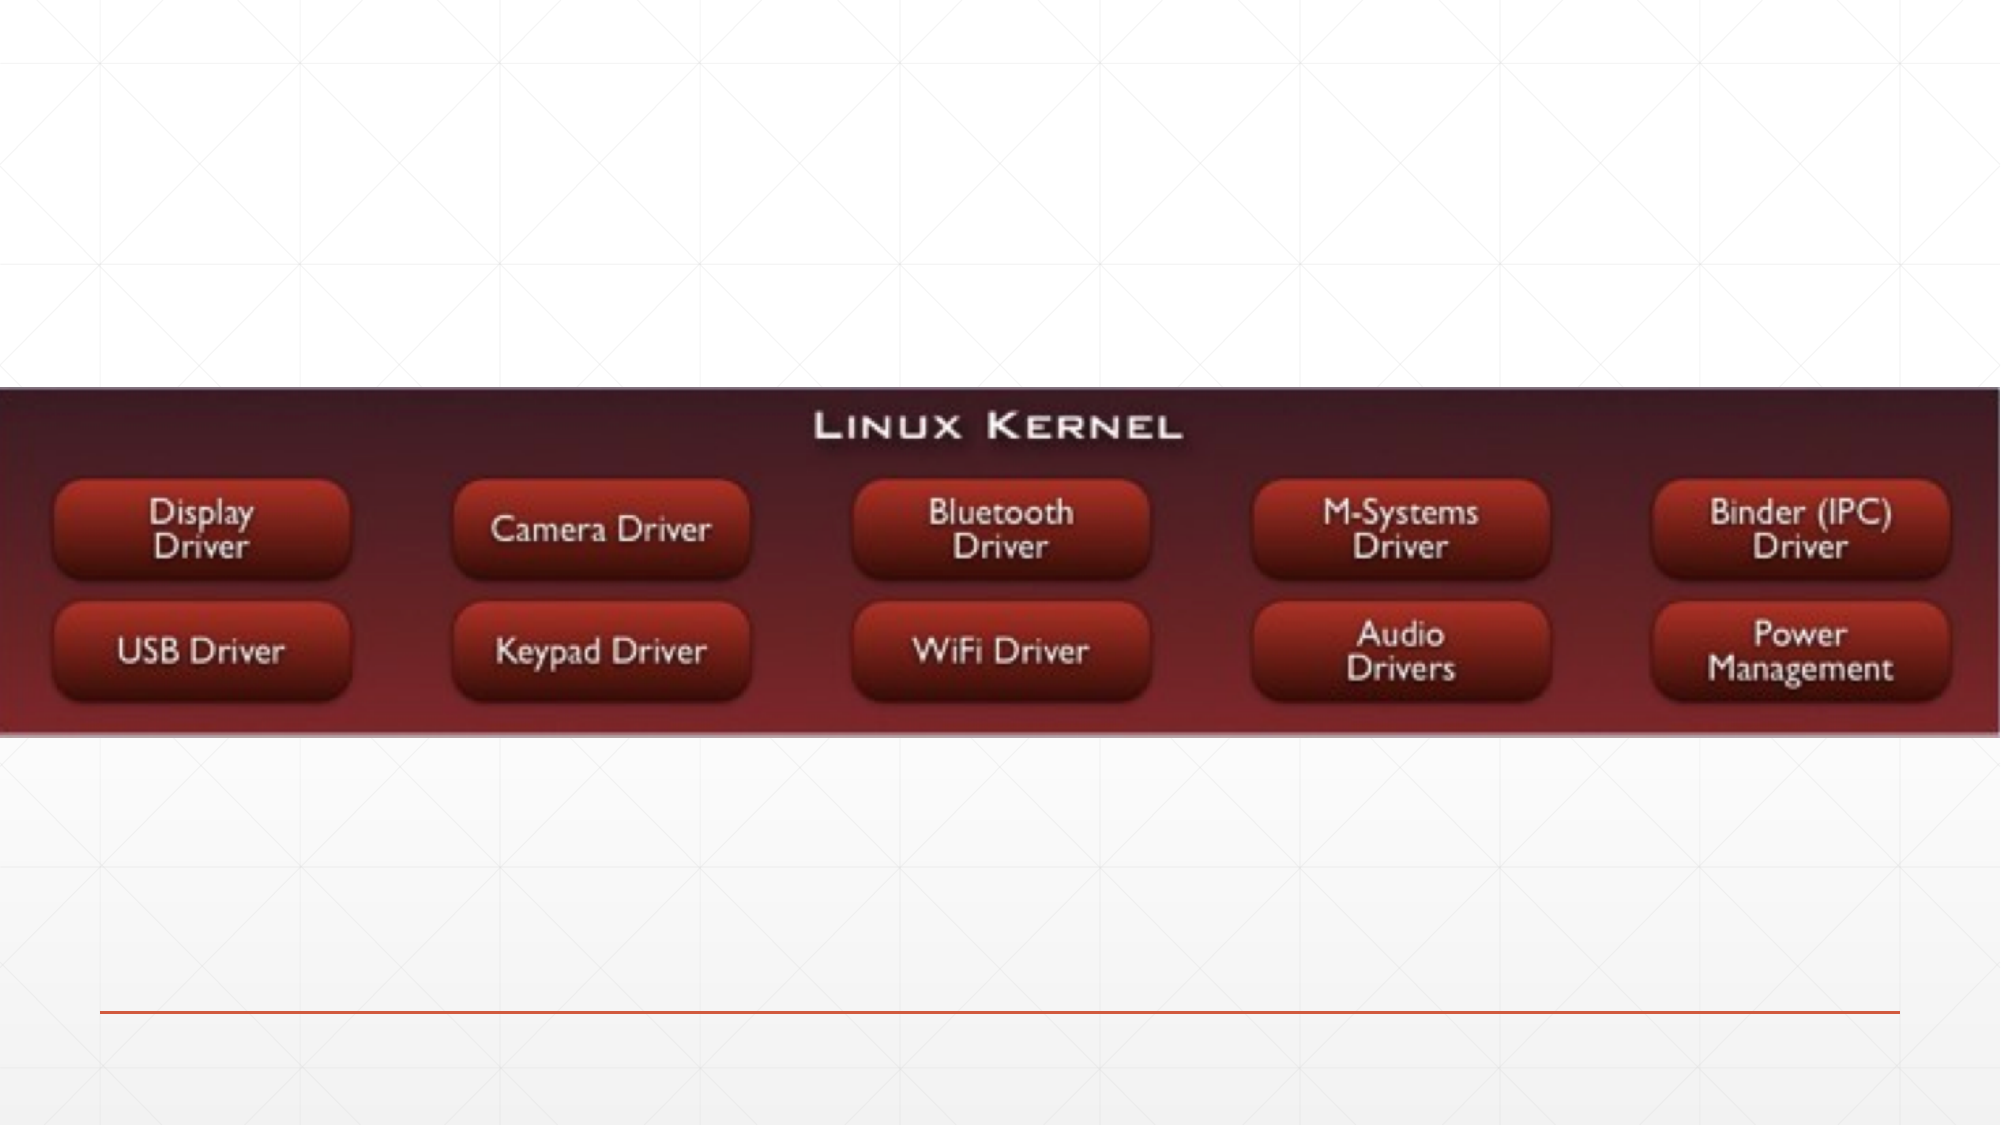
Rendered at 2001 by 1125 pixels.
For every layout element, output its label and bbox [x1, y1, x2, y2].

picture [0, 387, 2000, 738]
